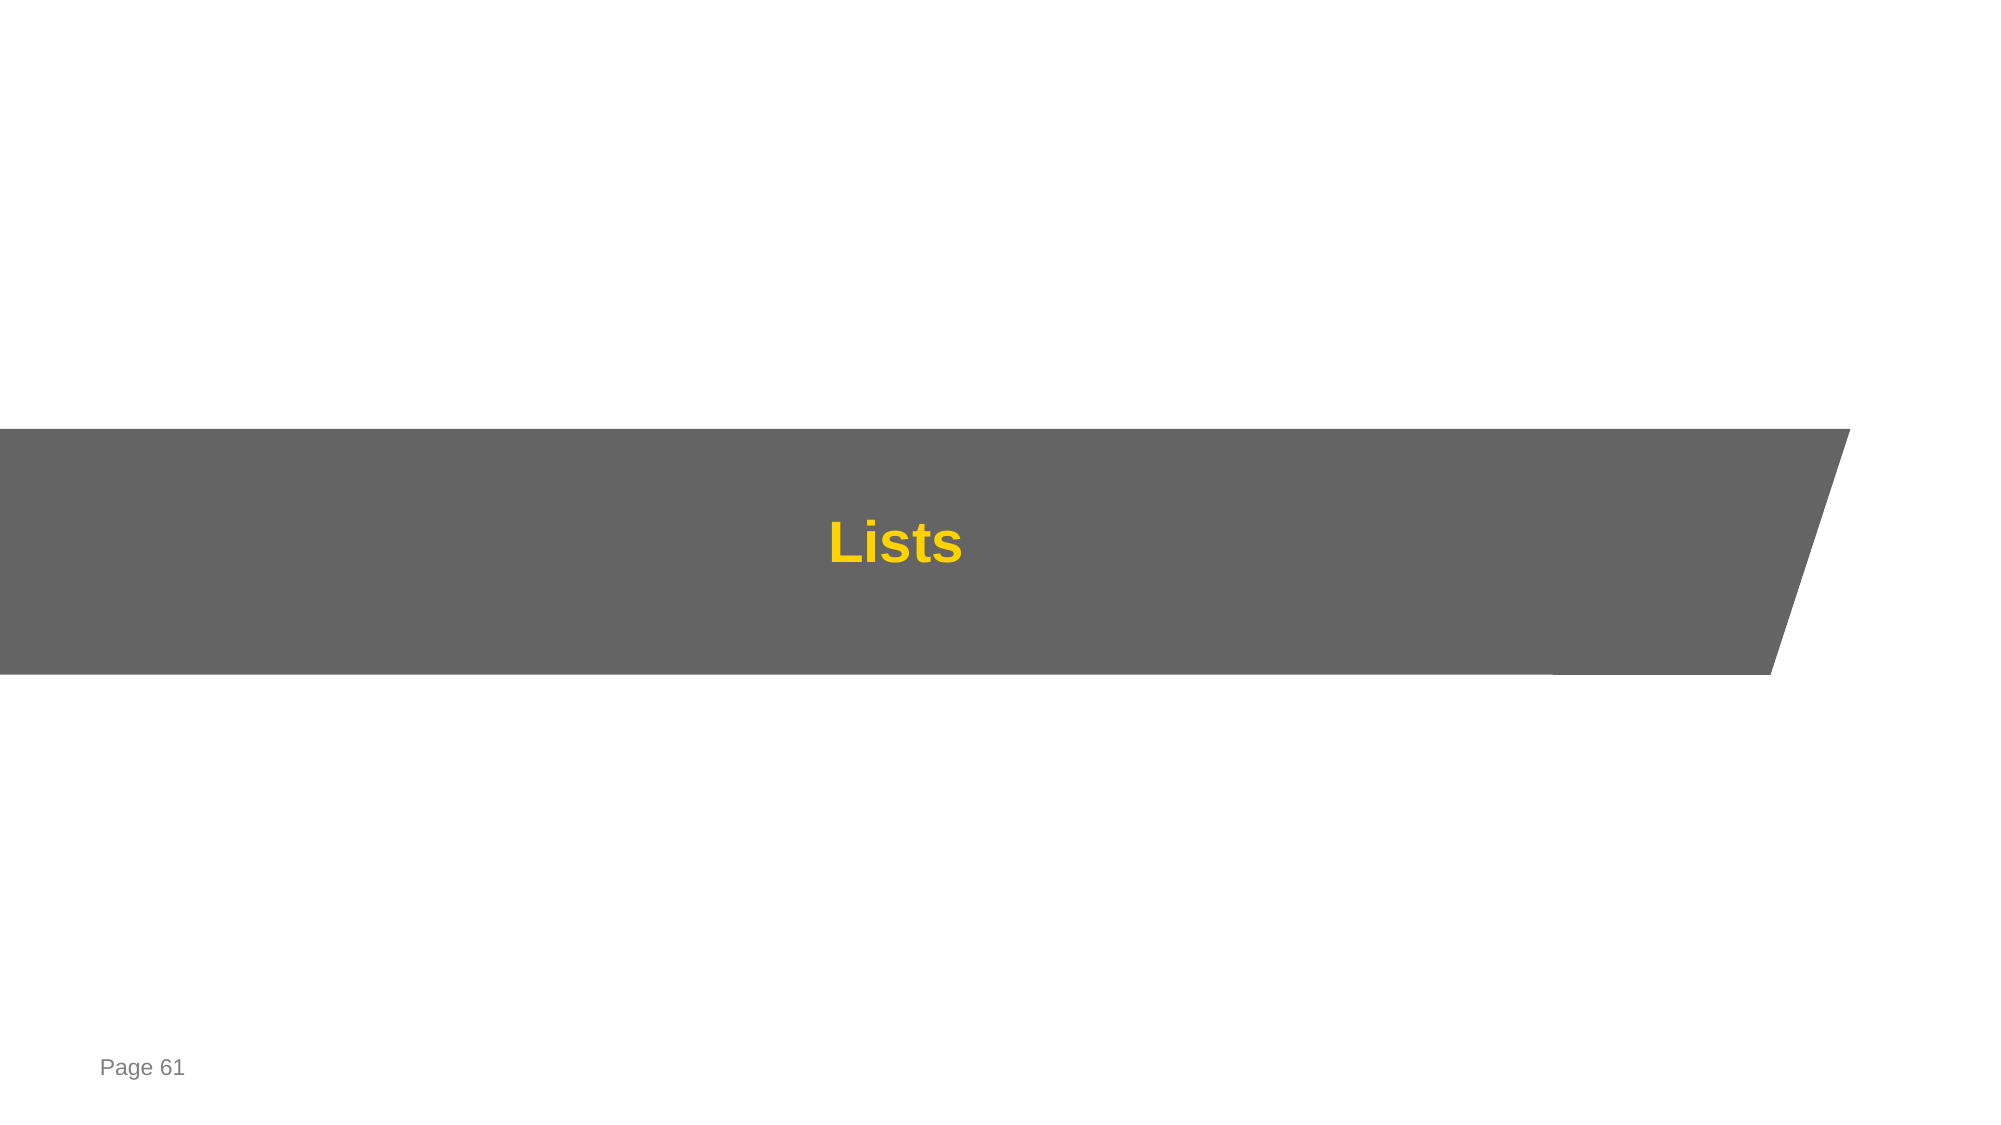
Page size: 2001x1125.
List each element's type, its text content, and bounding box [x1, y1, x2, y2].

list Lists [119, 505, 1674, 622]
